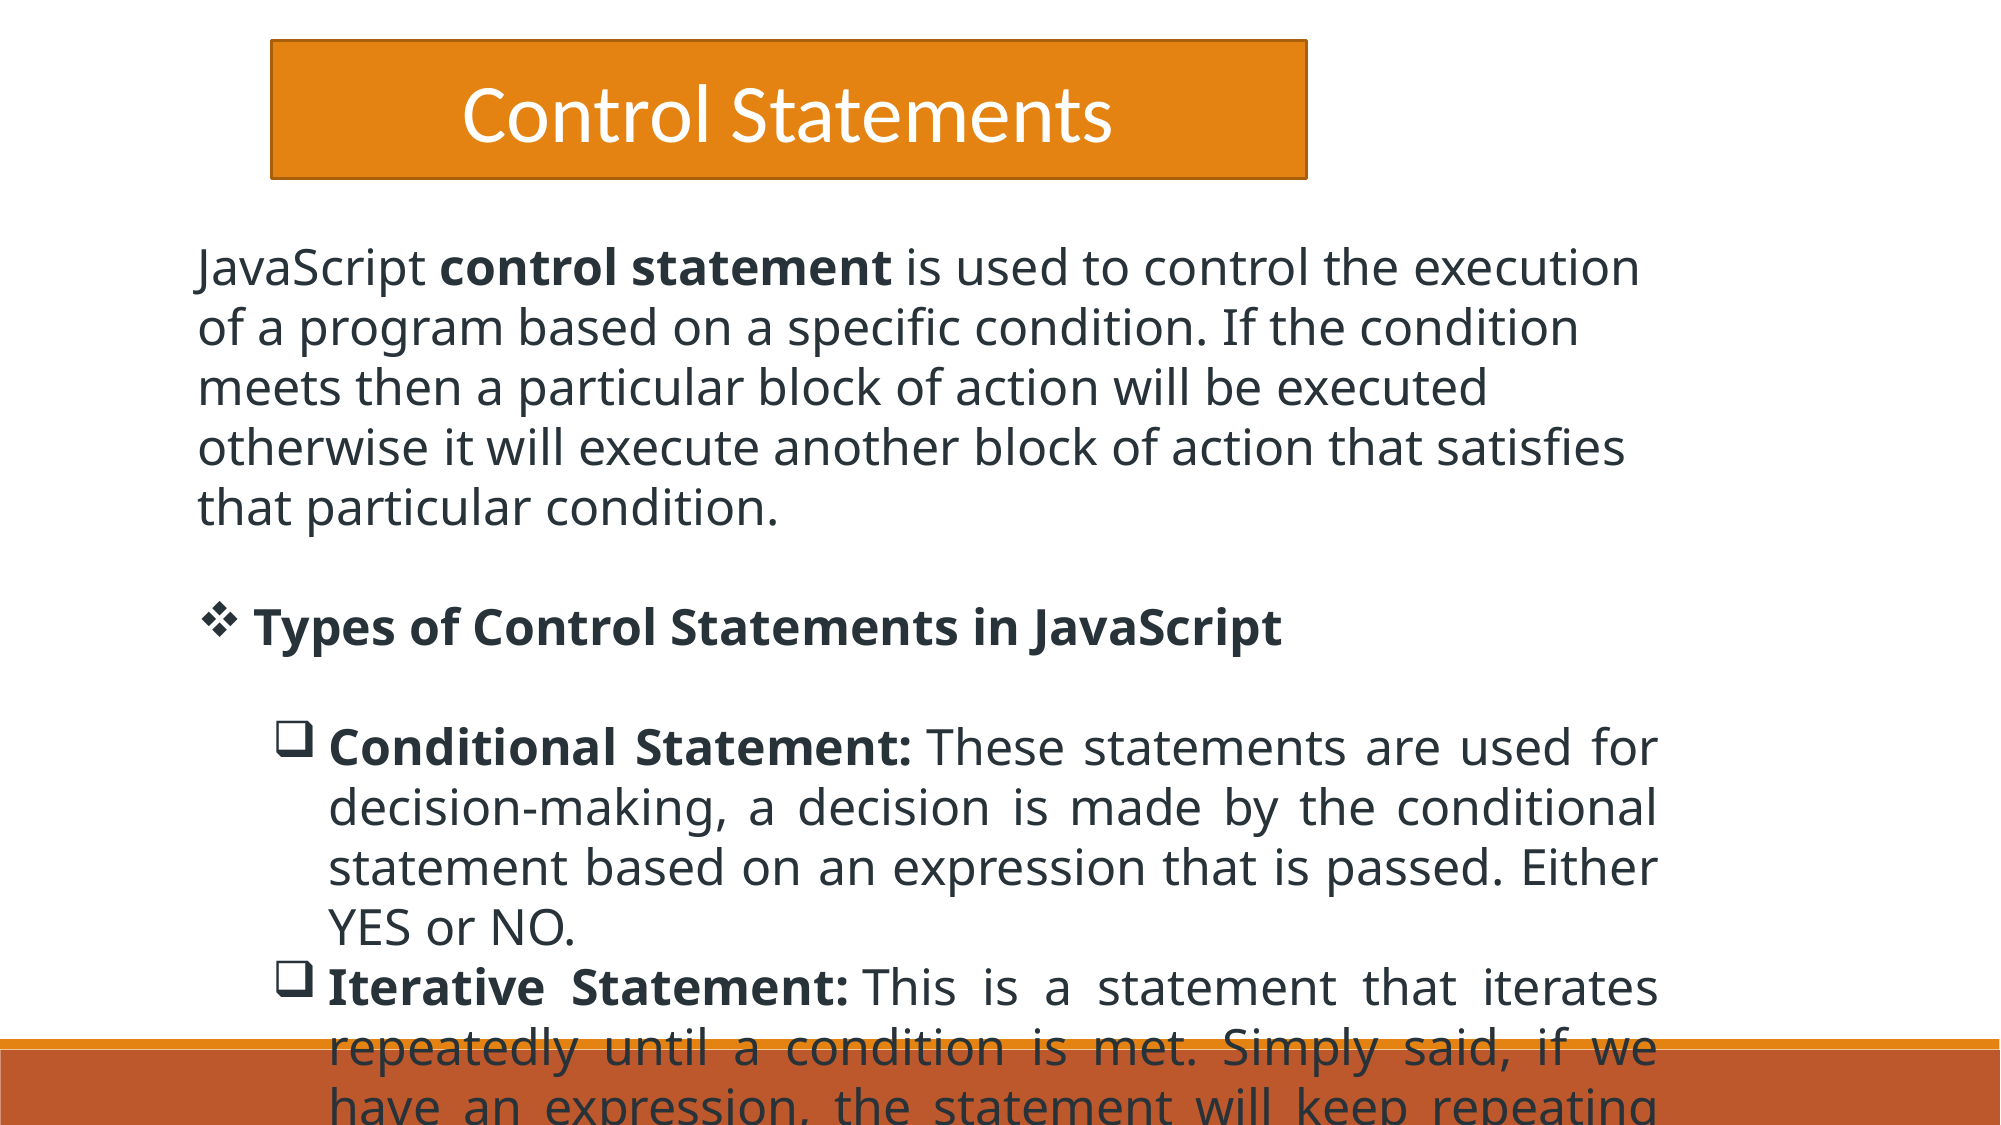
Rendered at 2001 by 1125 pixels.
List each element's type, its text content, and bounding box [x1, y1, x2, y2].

text_box Control Statements [270, 39, 1308, 180]
text_box JavaScript control statement is used to control the execution of a program based on a specific condition. If the condition meets then a particular block of action will be executed otherwise it will execute another block of action that satisfies that particular condition. Types of Control Statements in JavaScript Conditional Statement: These statements are used for decision-making, a decision is made by the conditional statement based on an expression that is passed. Either YES or NO. Iterative Statement: This is a statement that iterates repeatedly until a condition is met. Simply said, if we have an expression, the statement will keep repeating itself until and unless it is satisfied. [182, 228, 1675, 1125]
